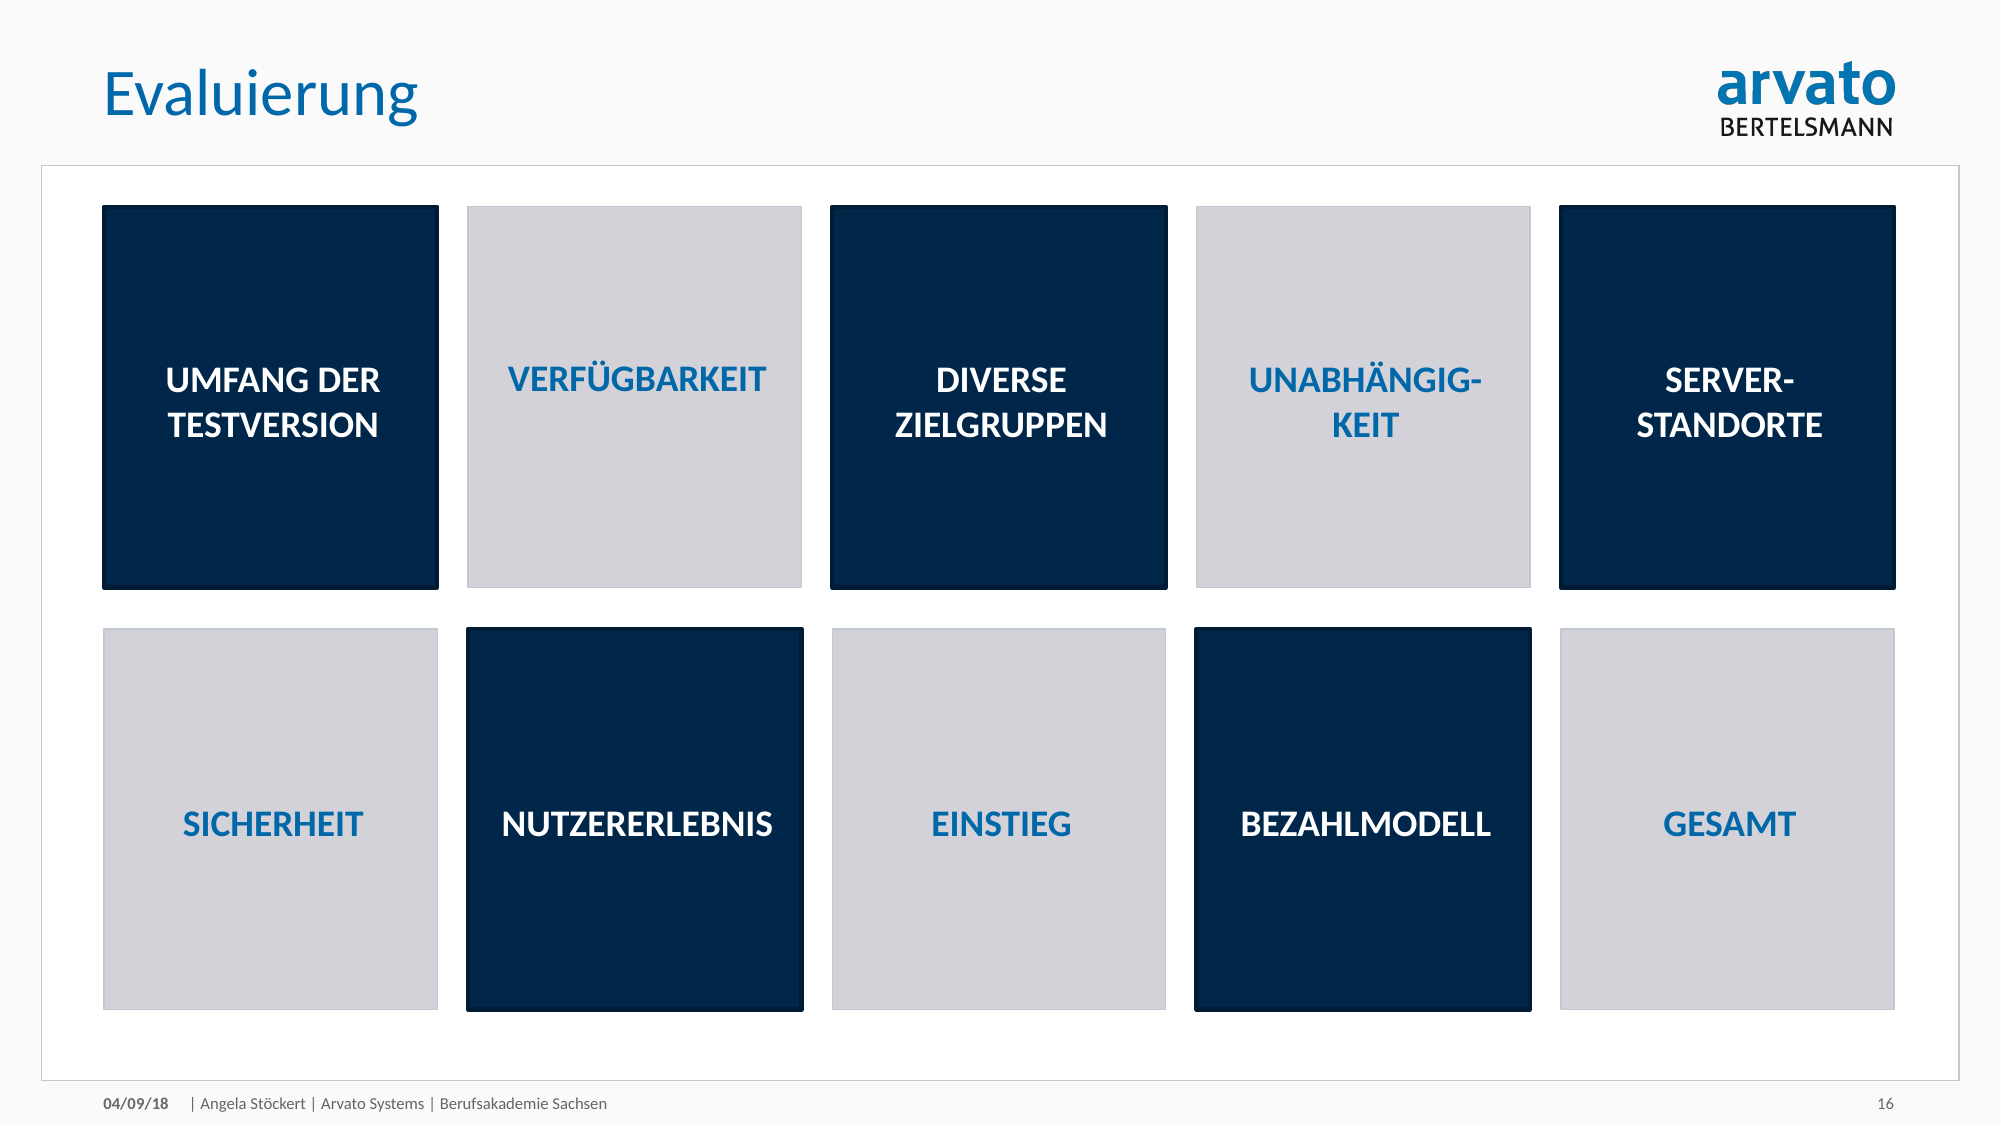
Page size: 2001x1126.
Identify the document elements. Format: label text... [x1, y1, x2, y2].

list UNABHÄNGIG- KEIT [1196, 206, 1531, 588]
picture [1872, 77, 1886, 98]
list SICHERHEIT [103, 628, 438, 1010]
picture [1718, 61, 1895, 136]
title Evaluierung [103, 57, 1708, 131]
slide_number 16 [1847, 1093, 1895, 1114]
picture [1727, 89, 1737, 97]
list DIVERSE ZIELGRUPPEN [832, 206, 1166, 588]
list EINSTIEG [832, 628, 1166, 1010]
list NUTZERERLEBNIS [467, 628, 802, 1010]
footer | Angela Stöckert | Arvato Systems | Berufsakademie Sachsen [188, 1092, 891, 1113]
list GESAMT [1560, 628, 1895, 1010]
list UMFANG DER TESTVERSION [103, 206, 438, 588]
list VERFÜGBARKEIT [467, 206, 802, 588]
list SERVER- STANDORTE [1560, 206, 1895, 588]
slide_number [103, 1092, 187, 1113]
list BEZAHLMODELL [1196, 628, 1531, 1010]
